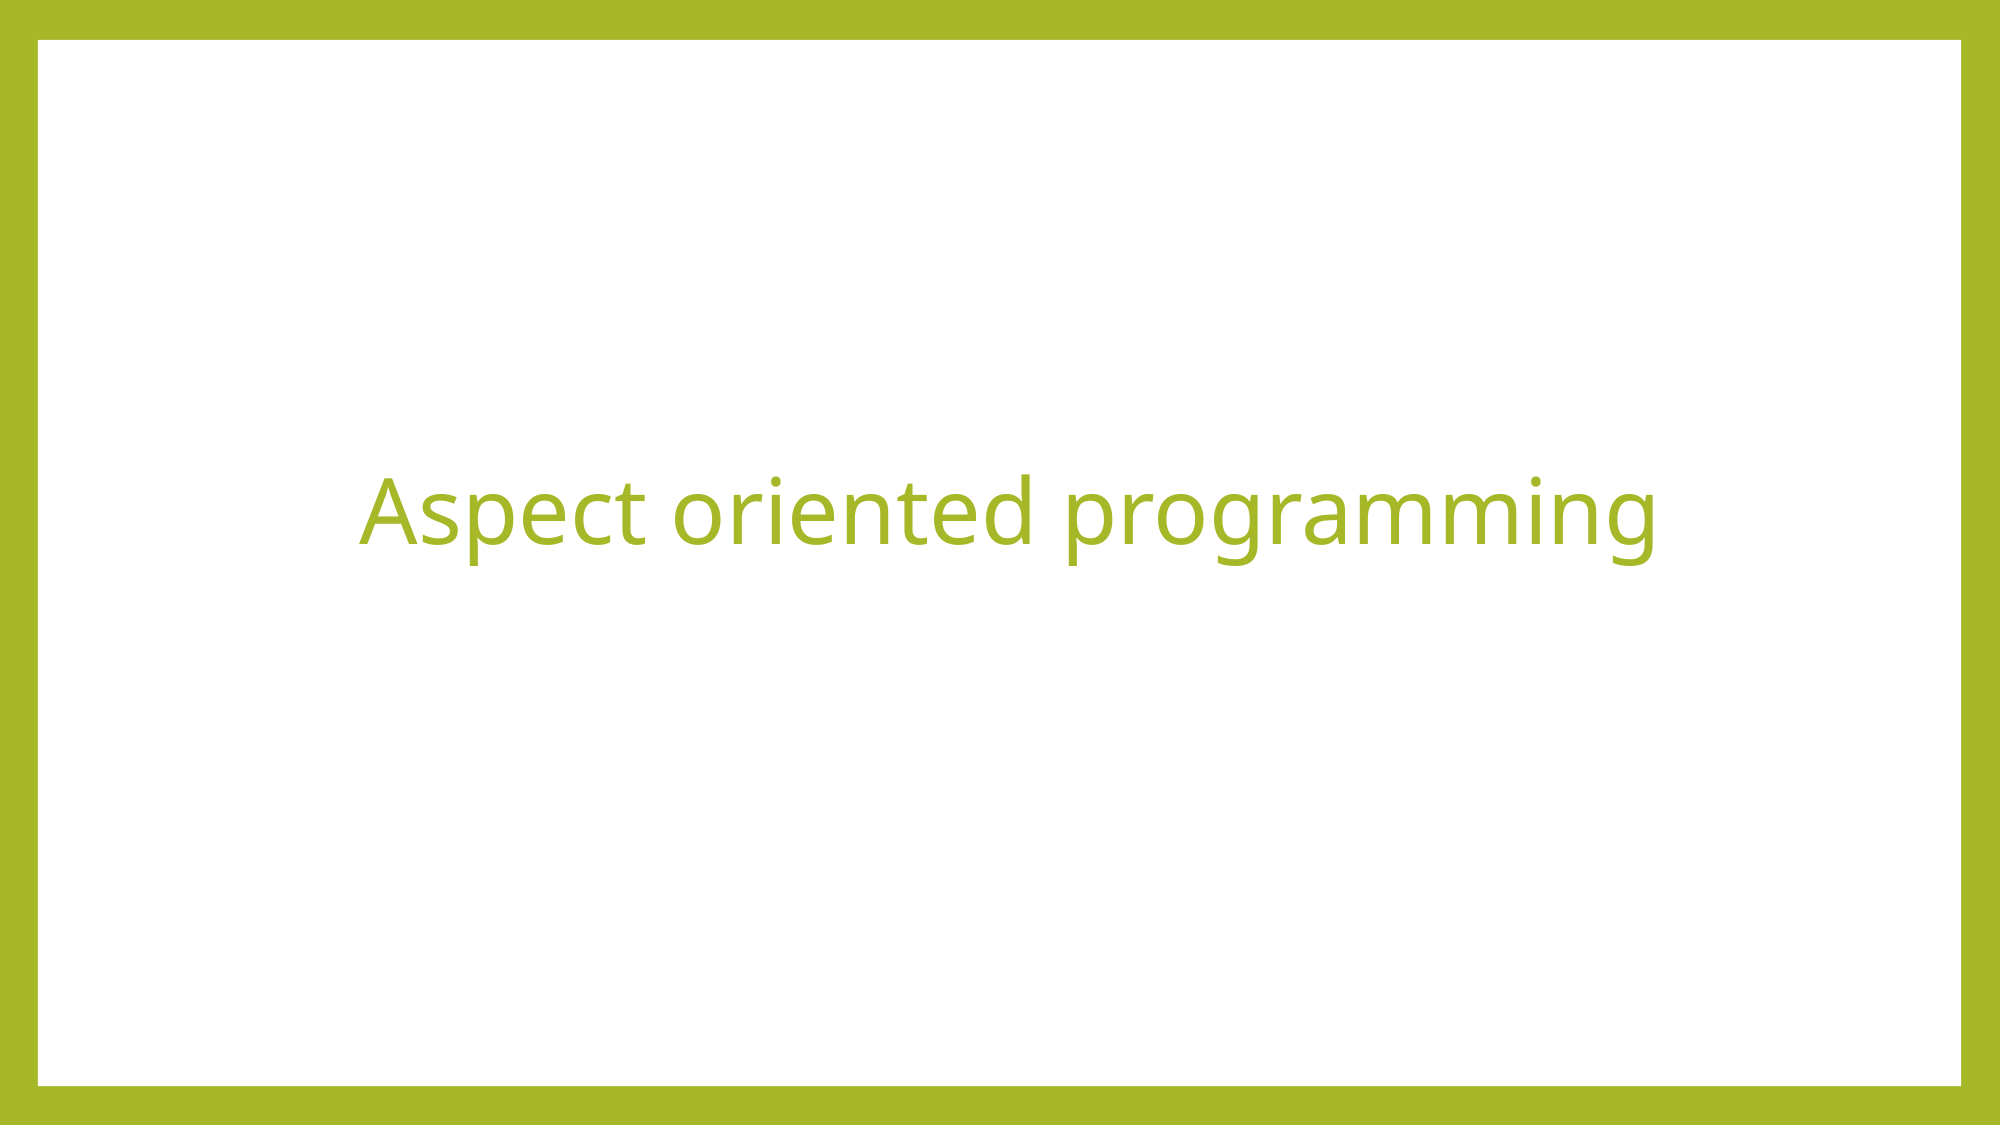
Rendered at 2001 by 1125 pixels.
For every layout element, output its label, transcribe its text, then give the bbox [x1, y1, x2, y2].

title Aspect oriented programming [148, 406, 1874, 624]
